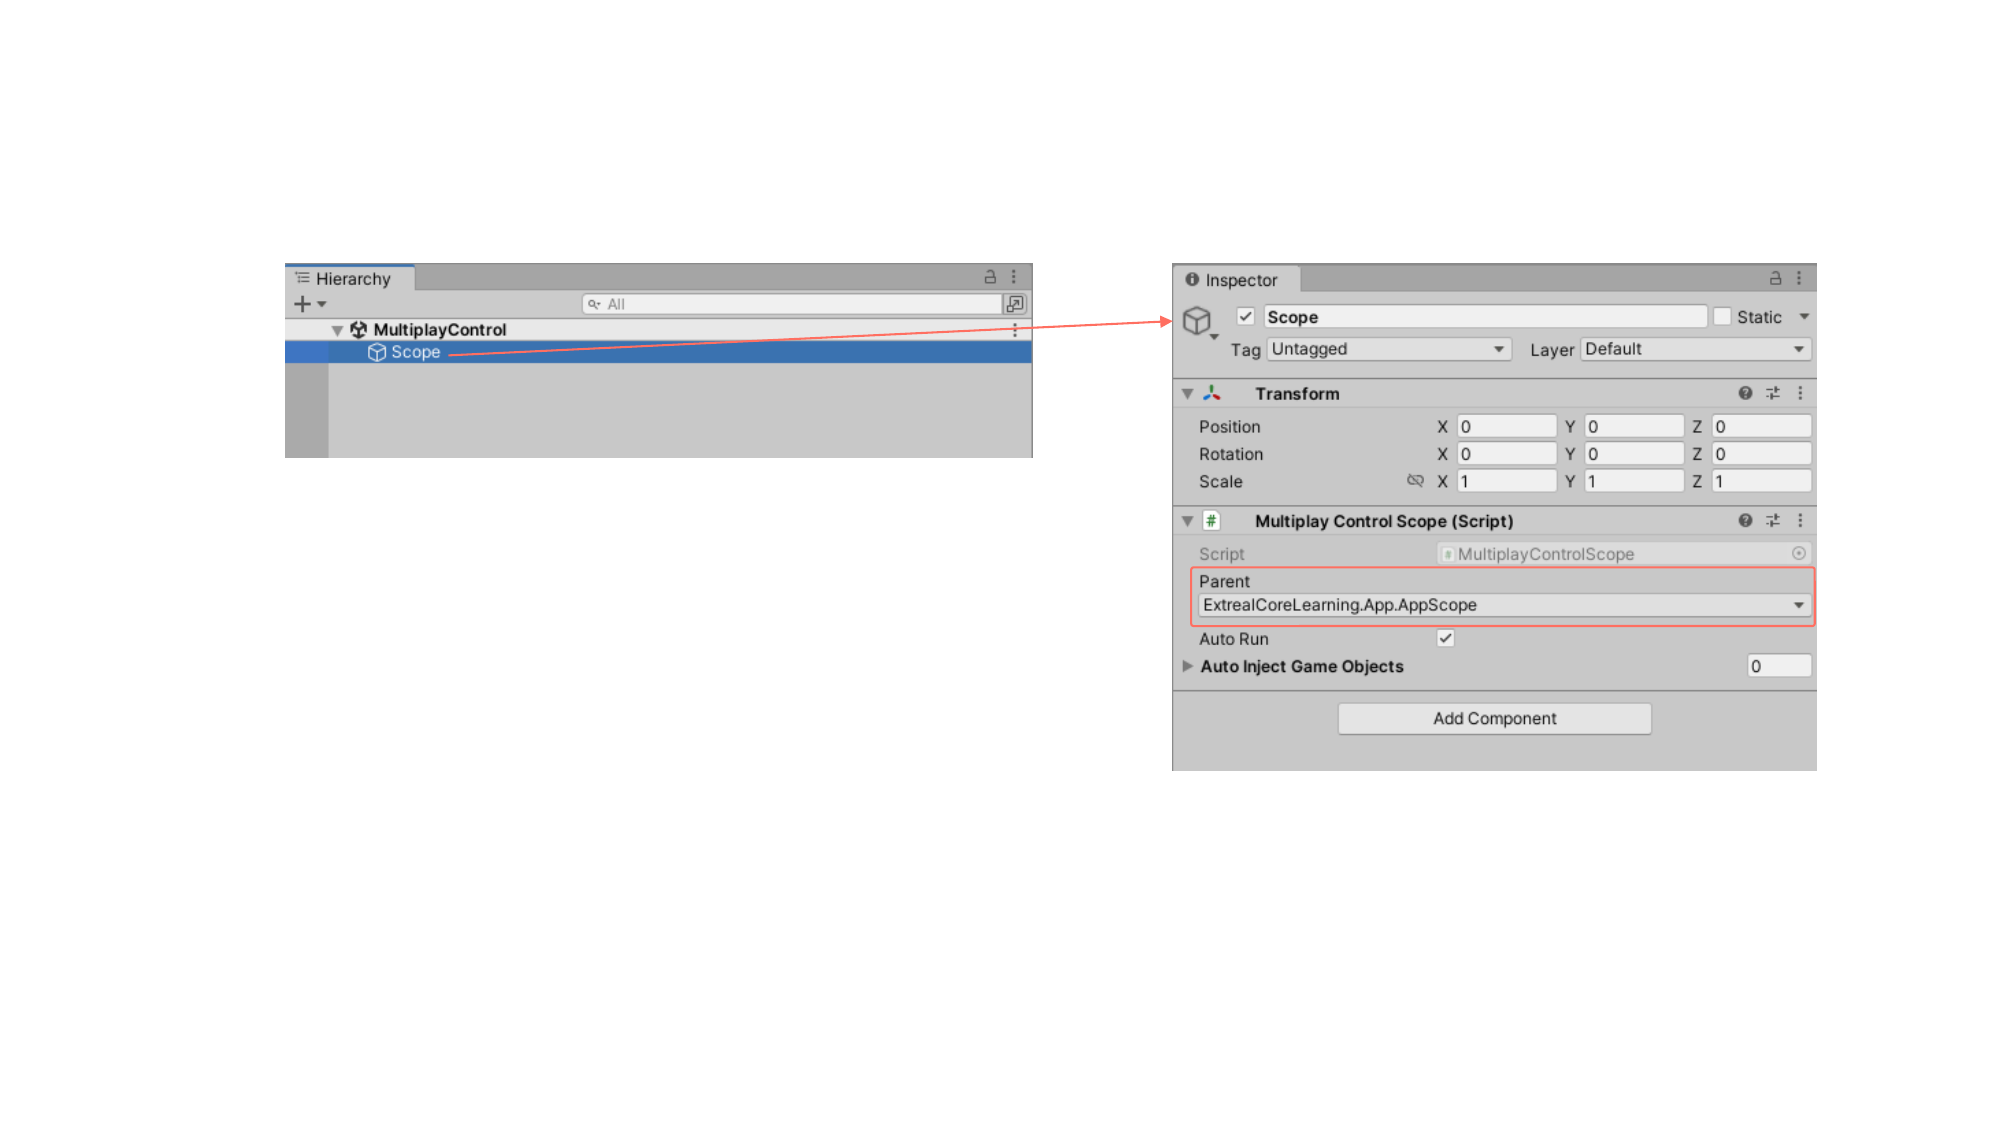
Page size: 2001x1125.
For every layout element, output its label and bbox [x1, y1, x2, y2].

text_box [485, 321, 1173, 356]
picture [1172, 263, 1817, 771]
text_box [448, 321, 1126, 354]
picture [285, 263, 1033, 458]
